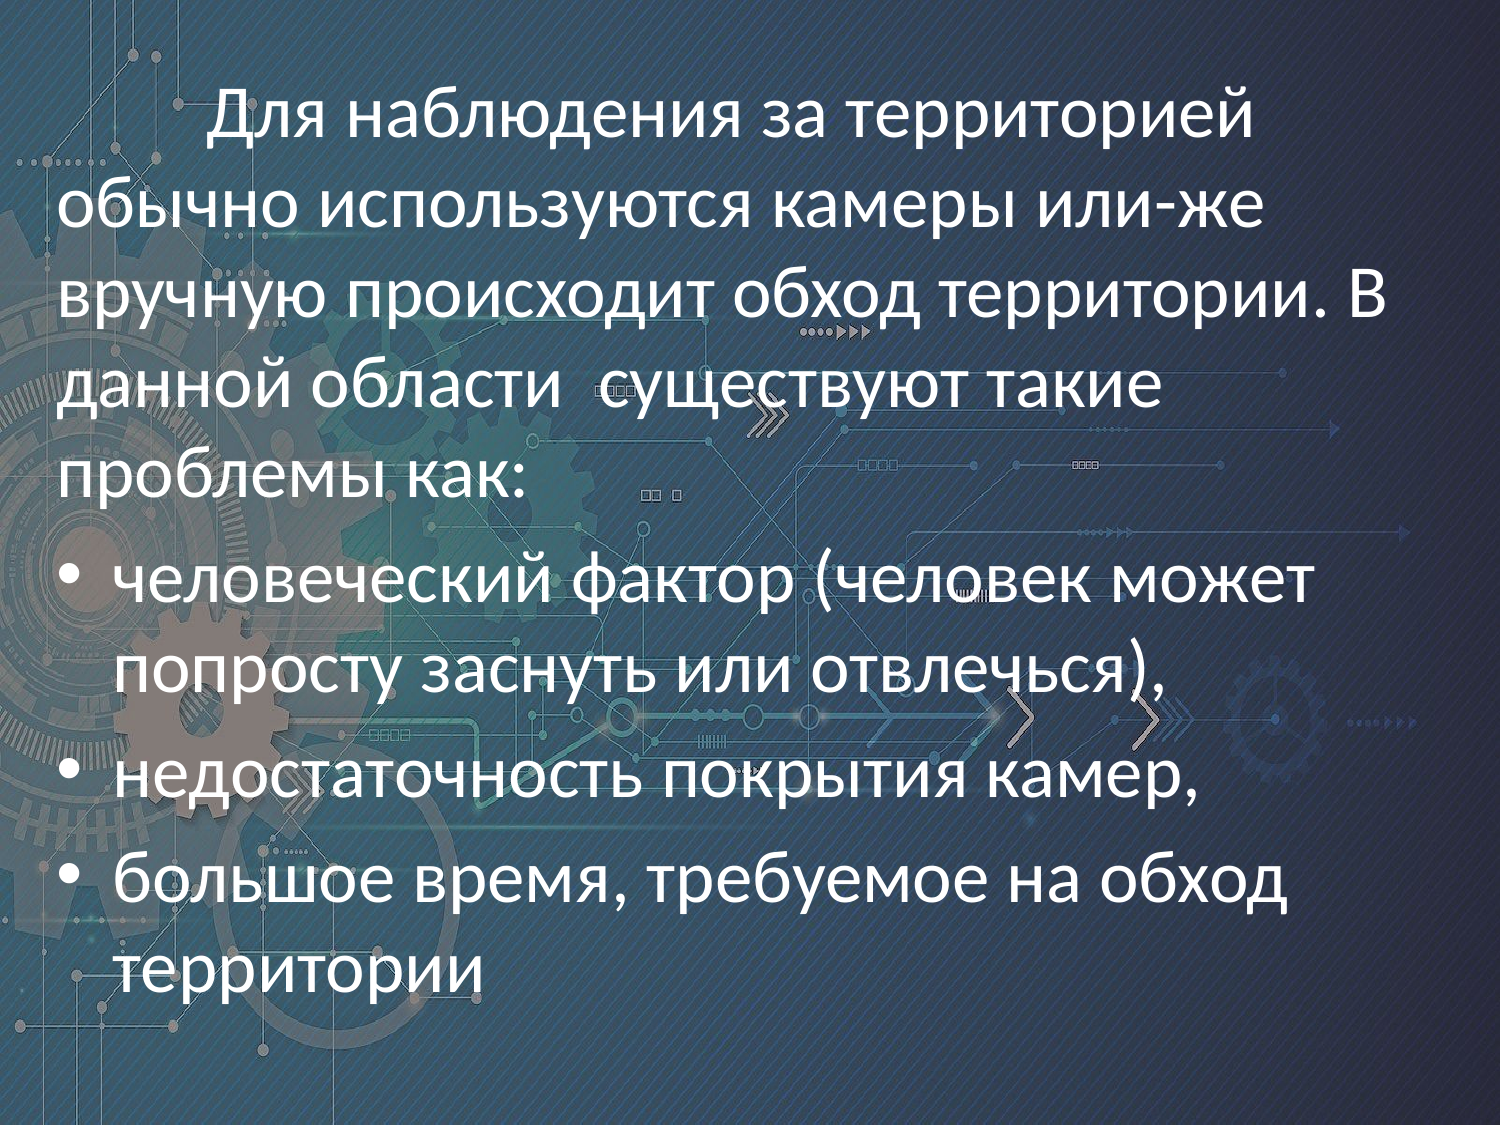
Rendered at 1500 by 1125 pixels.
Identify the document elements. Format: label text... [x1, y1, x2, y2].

list Для наблюдения за территорией обычно используются камеры или-же вручную происходит обход территории. В данной области существуют такие проблемы как: человеческий фактор (человек может попросту заснуть или отвлечься), недостаточность покрытия камер, большое время, требуемое на обход территории [41, 54, 1459, 1071]
picture [0, 0, 1500, 1125]
